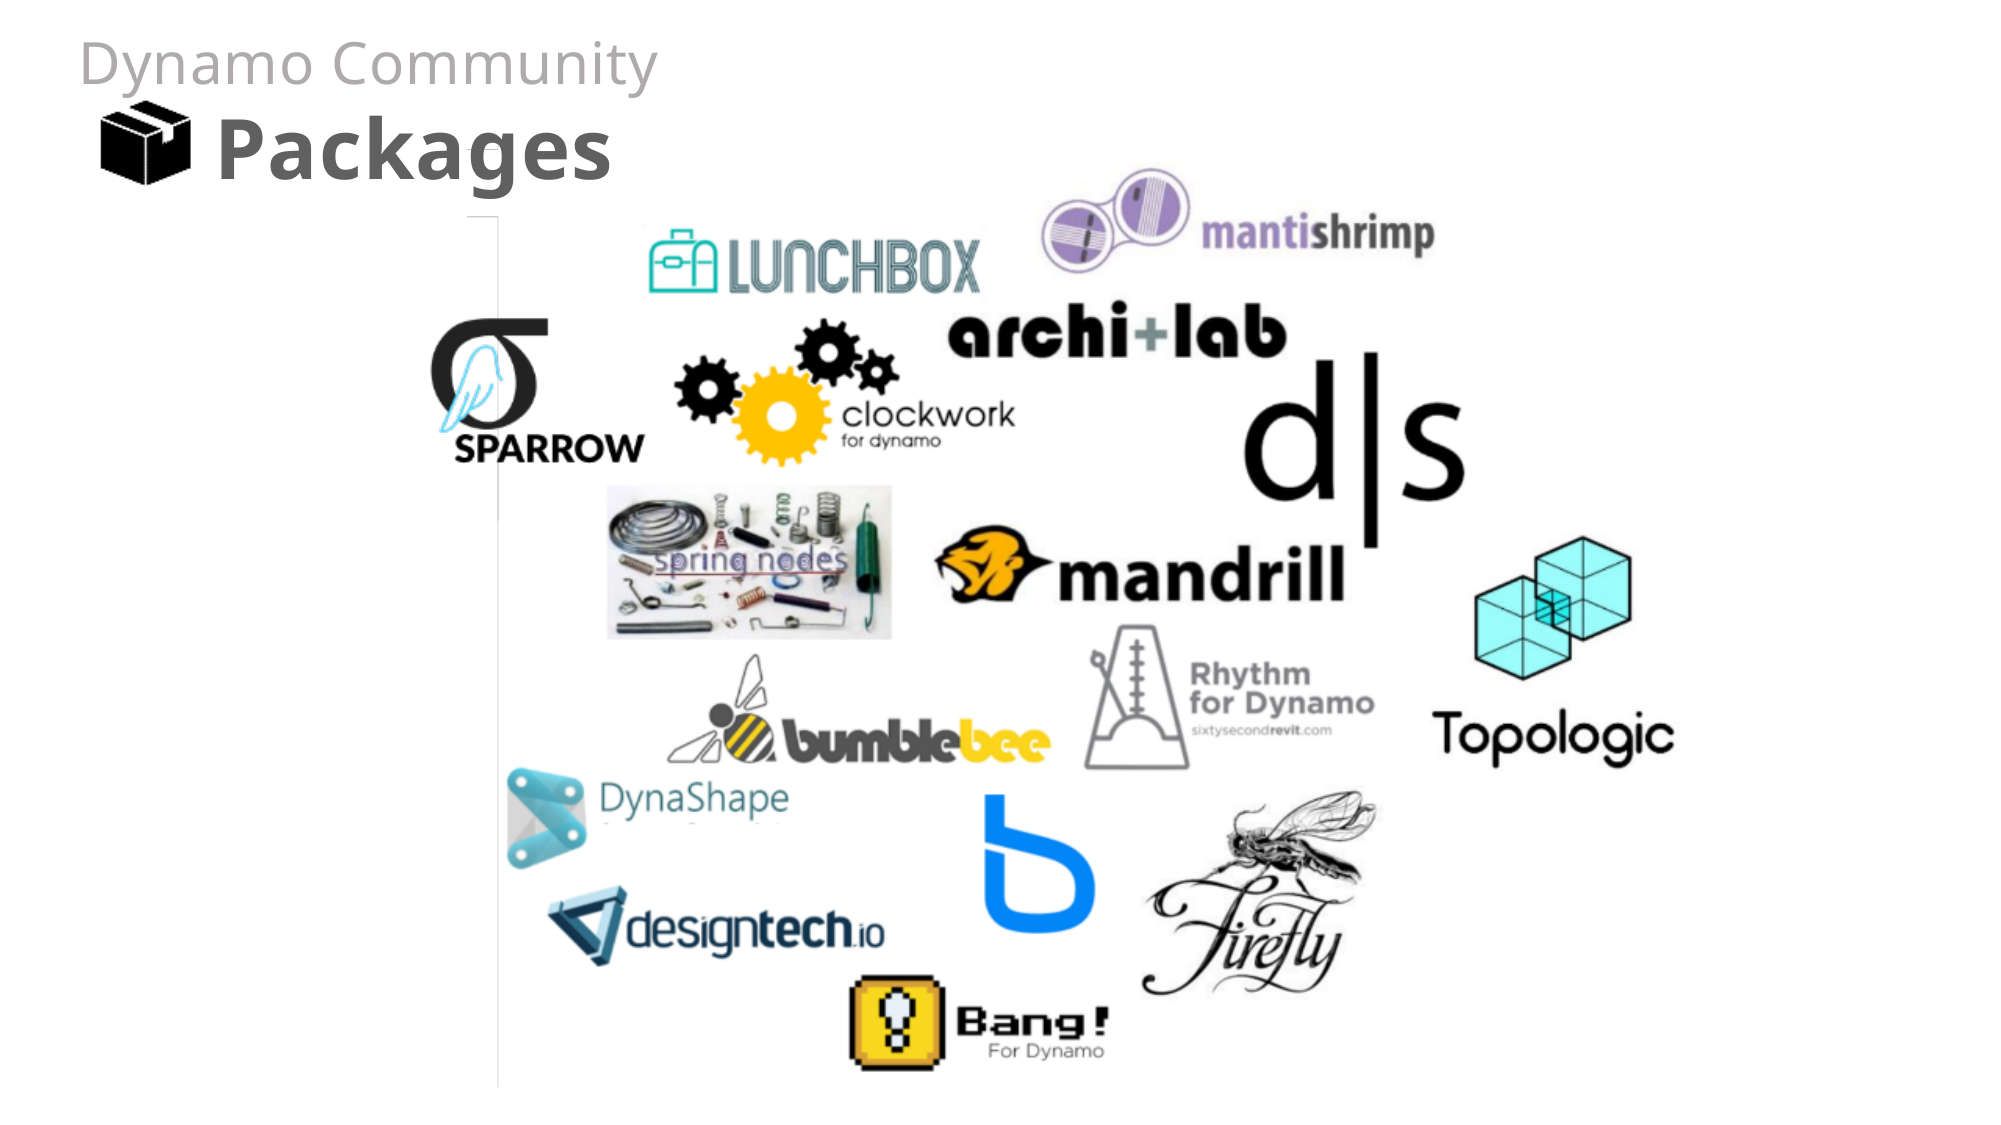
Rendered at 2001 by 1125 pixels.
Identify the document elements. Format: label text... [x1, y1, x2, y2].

picture [98, 98, 194, 188]
text_box Dynamo Community Packages [15, 14, 1976, 204]
picture [429, 142, 1682, 1090]
